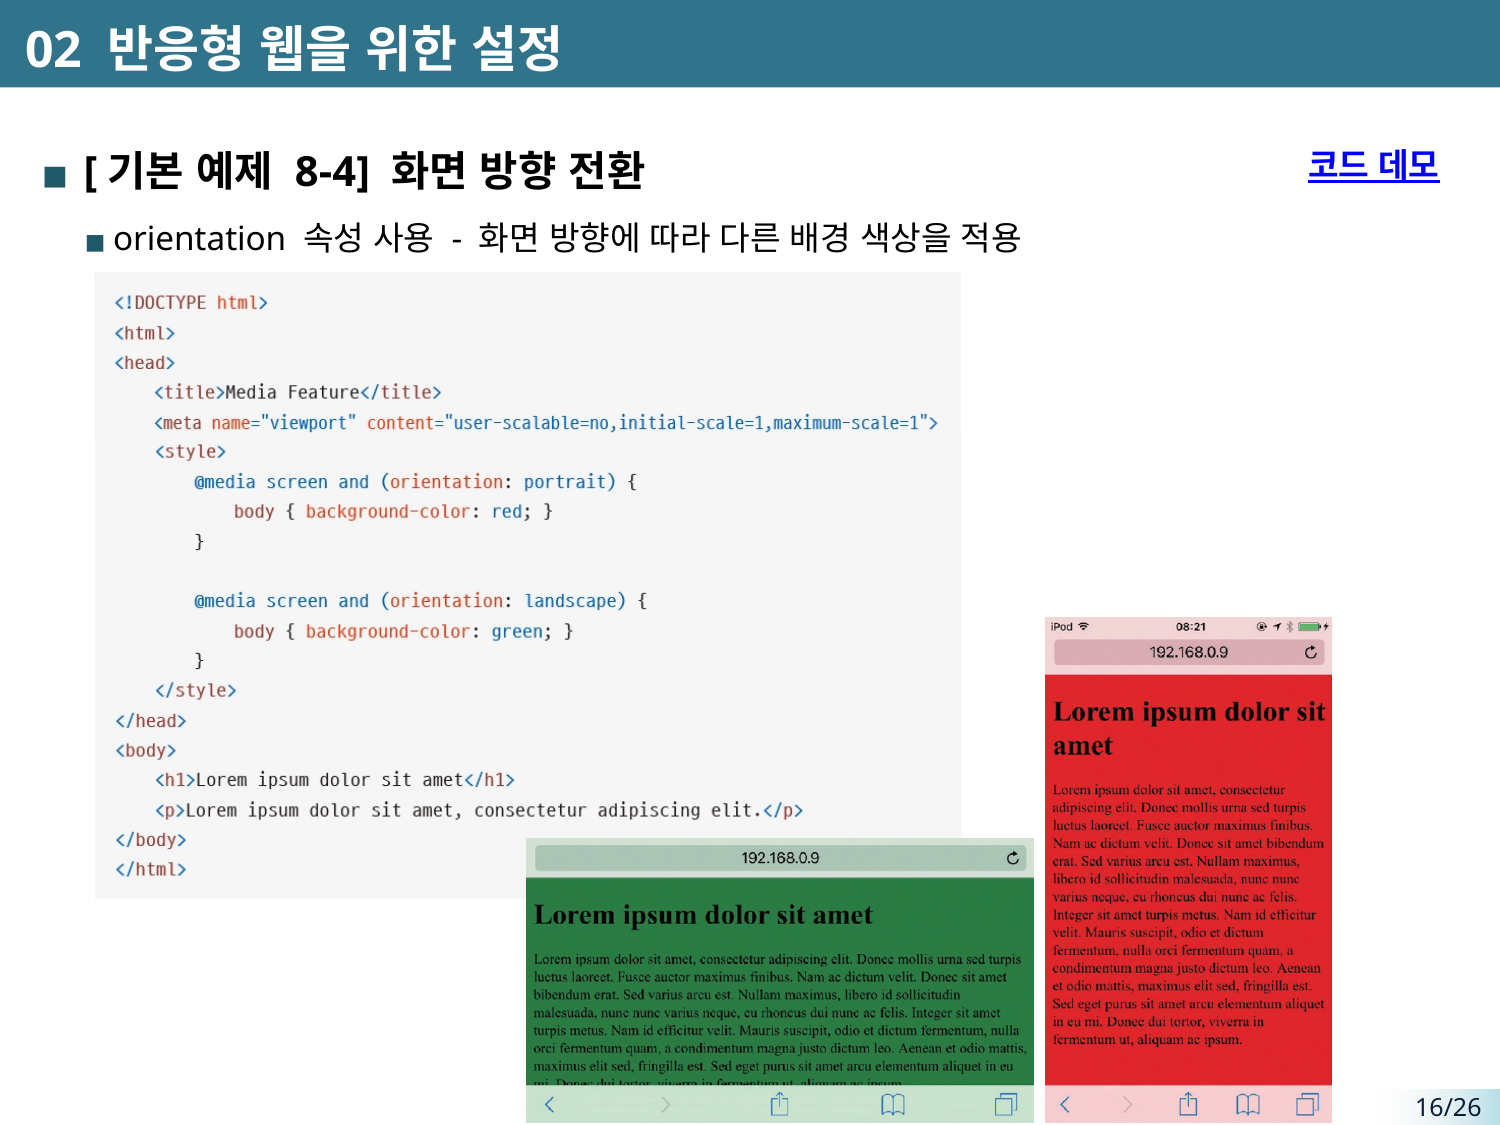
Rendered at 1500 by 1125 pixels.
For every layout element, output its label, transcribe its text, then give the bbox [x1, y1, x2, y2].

text_box 코드 데모 [1293, 137, 1495, 193]
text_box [88, 266, 968, 906]
title 02 반응형 웹을 위한 설정 [10, 8, 1288, 87]
picture [525, 837, 1034, 1123]
picture [1045, 616, 1332, 1123]
list [기본 예제 8-4] 화면 방향 전환 orientation 속성 사용 - 화면 방향에 따라 다른 배경 색상을 적용 [10, 126, 1481, 1057]
